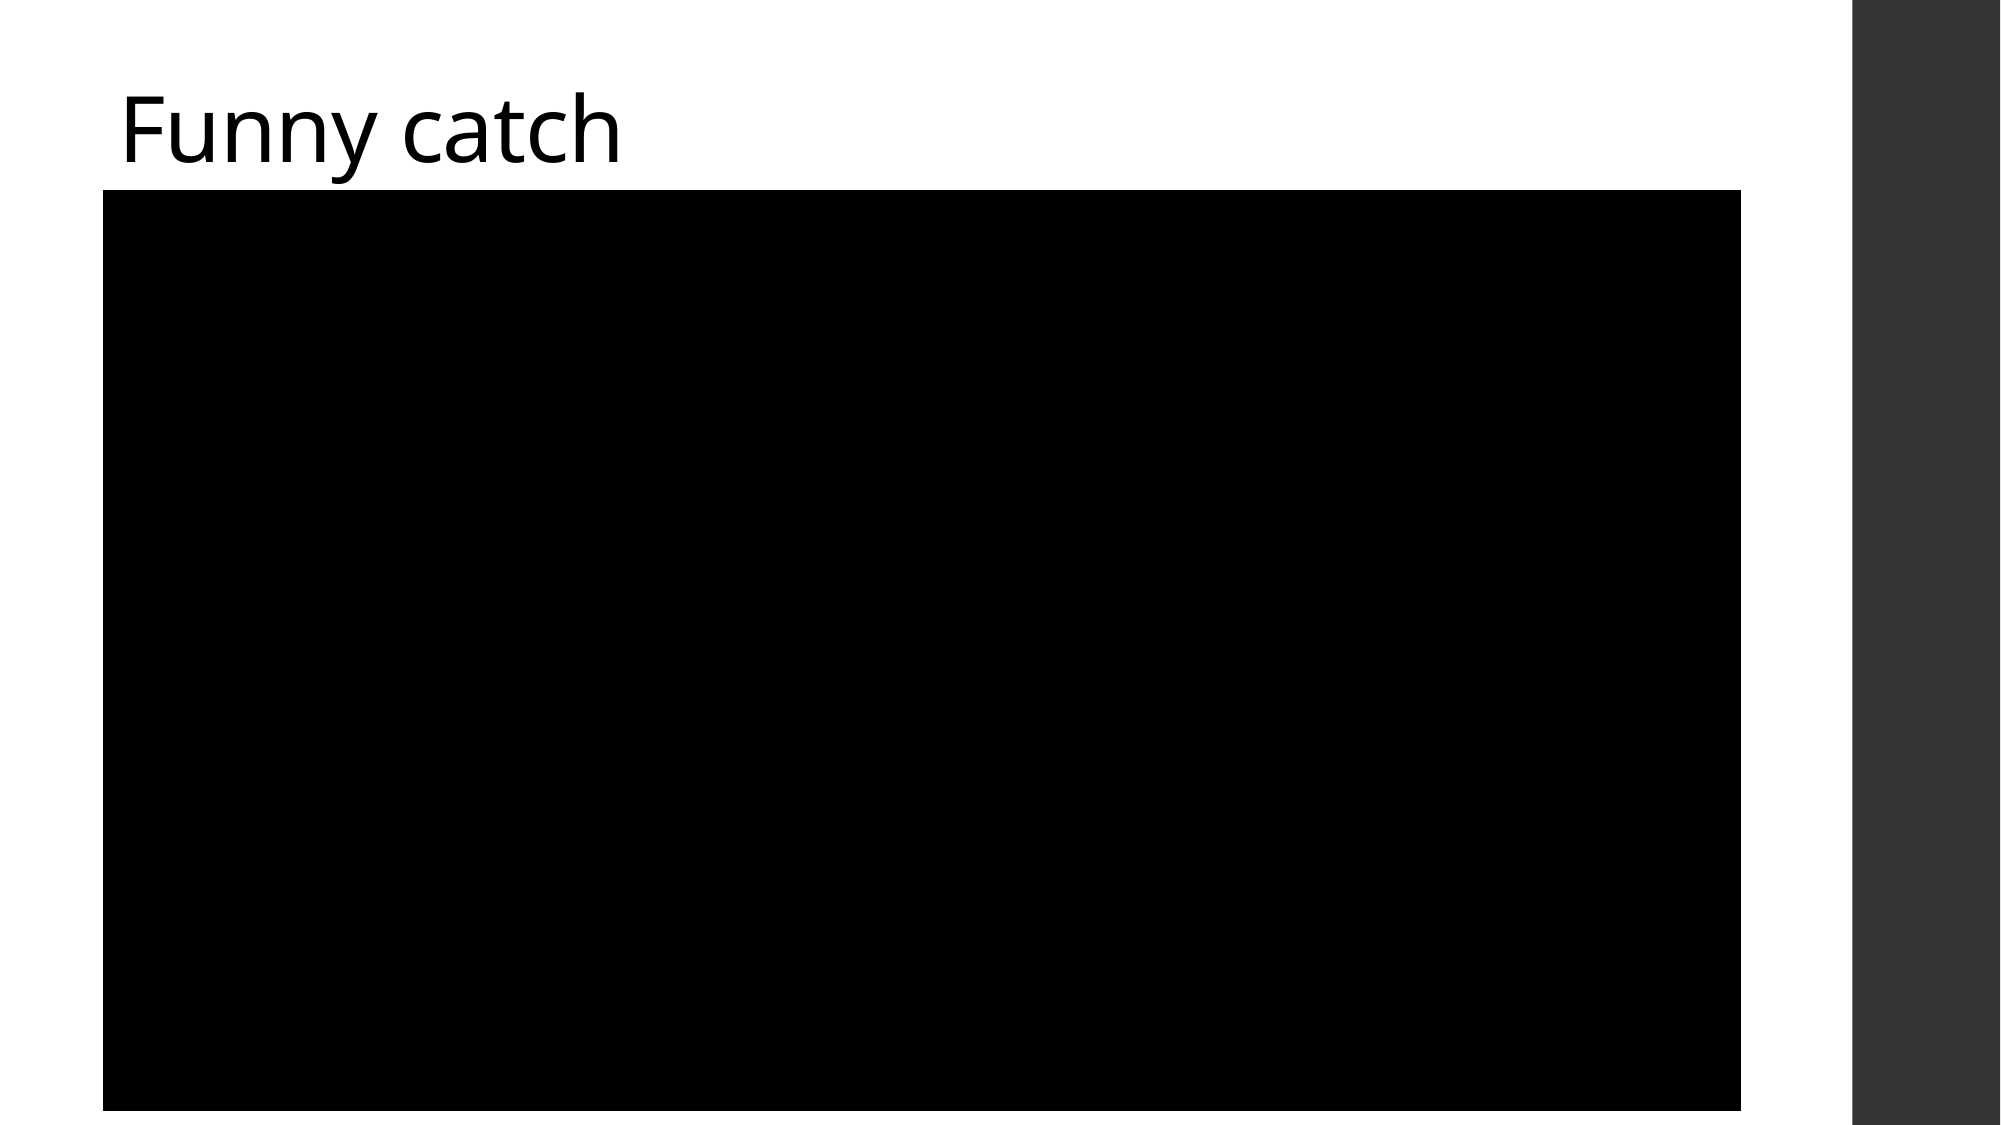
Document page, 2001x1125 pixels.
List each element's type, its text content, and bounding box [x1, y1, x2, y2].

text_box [102, 189, 1742, 1112]
title Funny catch [103, 60, 1797, 190]
